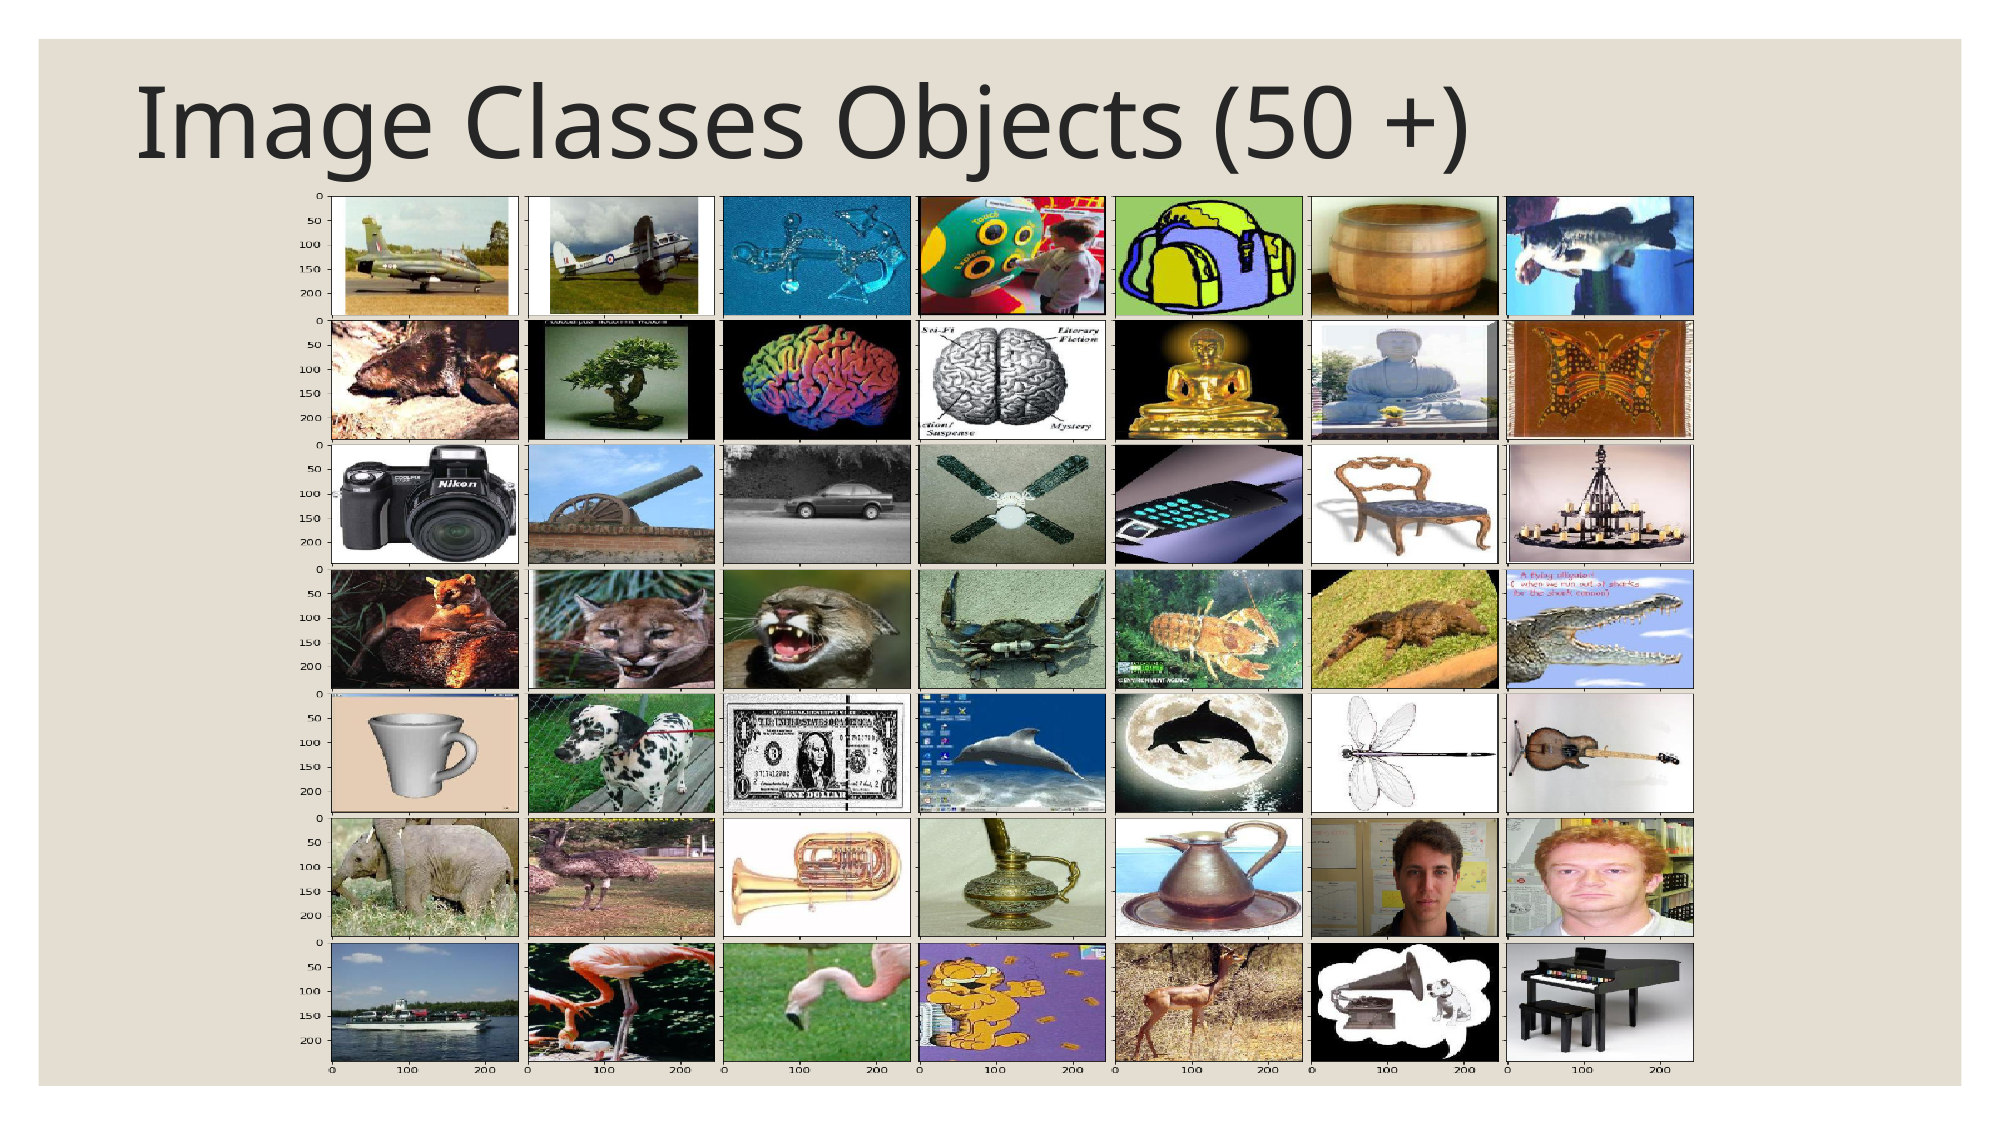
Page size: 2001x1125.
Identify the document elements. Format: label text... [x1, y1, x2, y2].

title Image Classes Objects (50 +) [120, 18, 1846, 236]
picture [290, 187, 1702, 1080]
